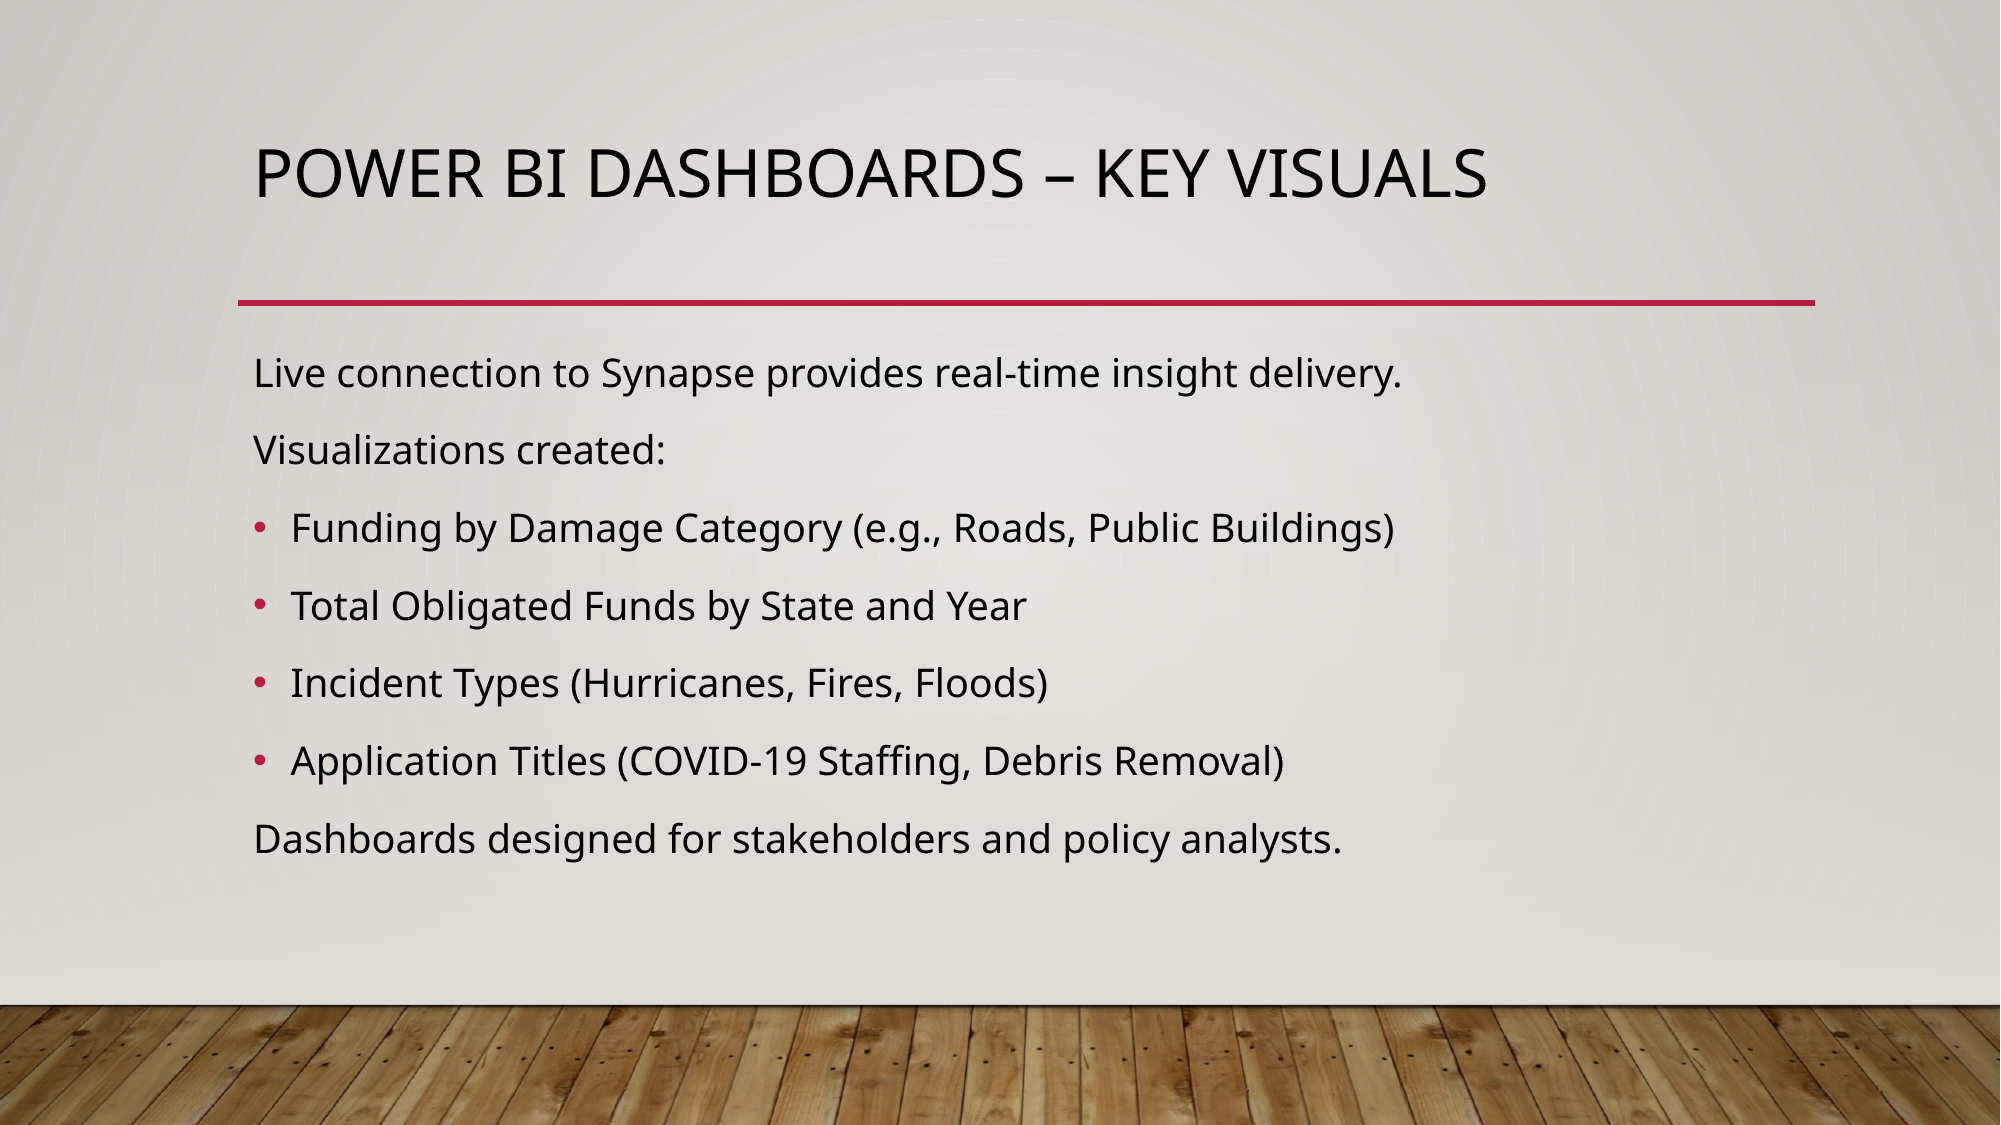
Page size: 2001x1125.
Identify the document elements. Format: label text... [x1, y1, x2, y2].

title Power BI Dashboards – Key Visuals [238, 131, 1814, 305]
list Live connection to Synapse provides real-time insight delivery. Visualizations created: Funding by Damage Category (e.g., Roads, Public Buildings) Total Obligated Funds by State and Year Incident Types (Hurricanes, Fires, Floods) Application Titles (COVID-19 Staffing, Debris Removal) Dashboards designed for stakeholders and policy analysts. [238, 330, 1814, 897]
picture [0, 1005, 2000, 1125]
